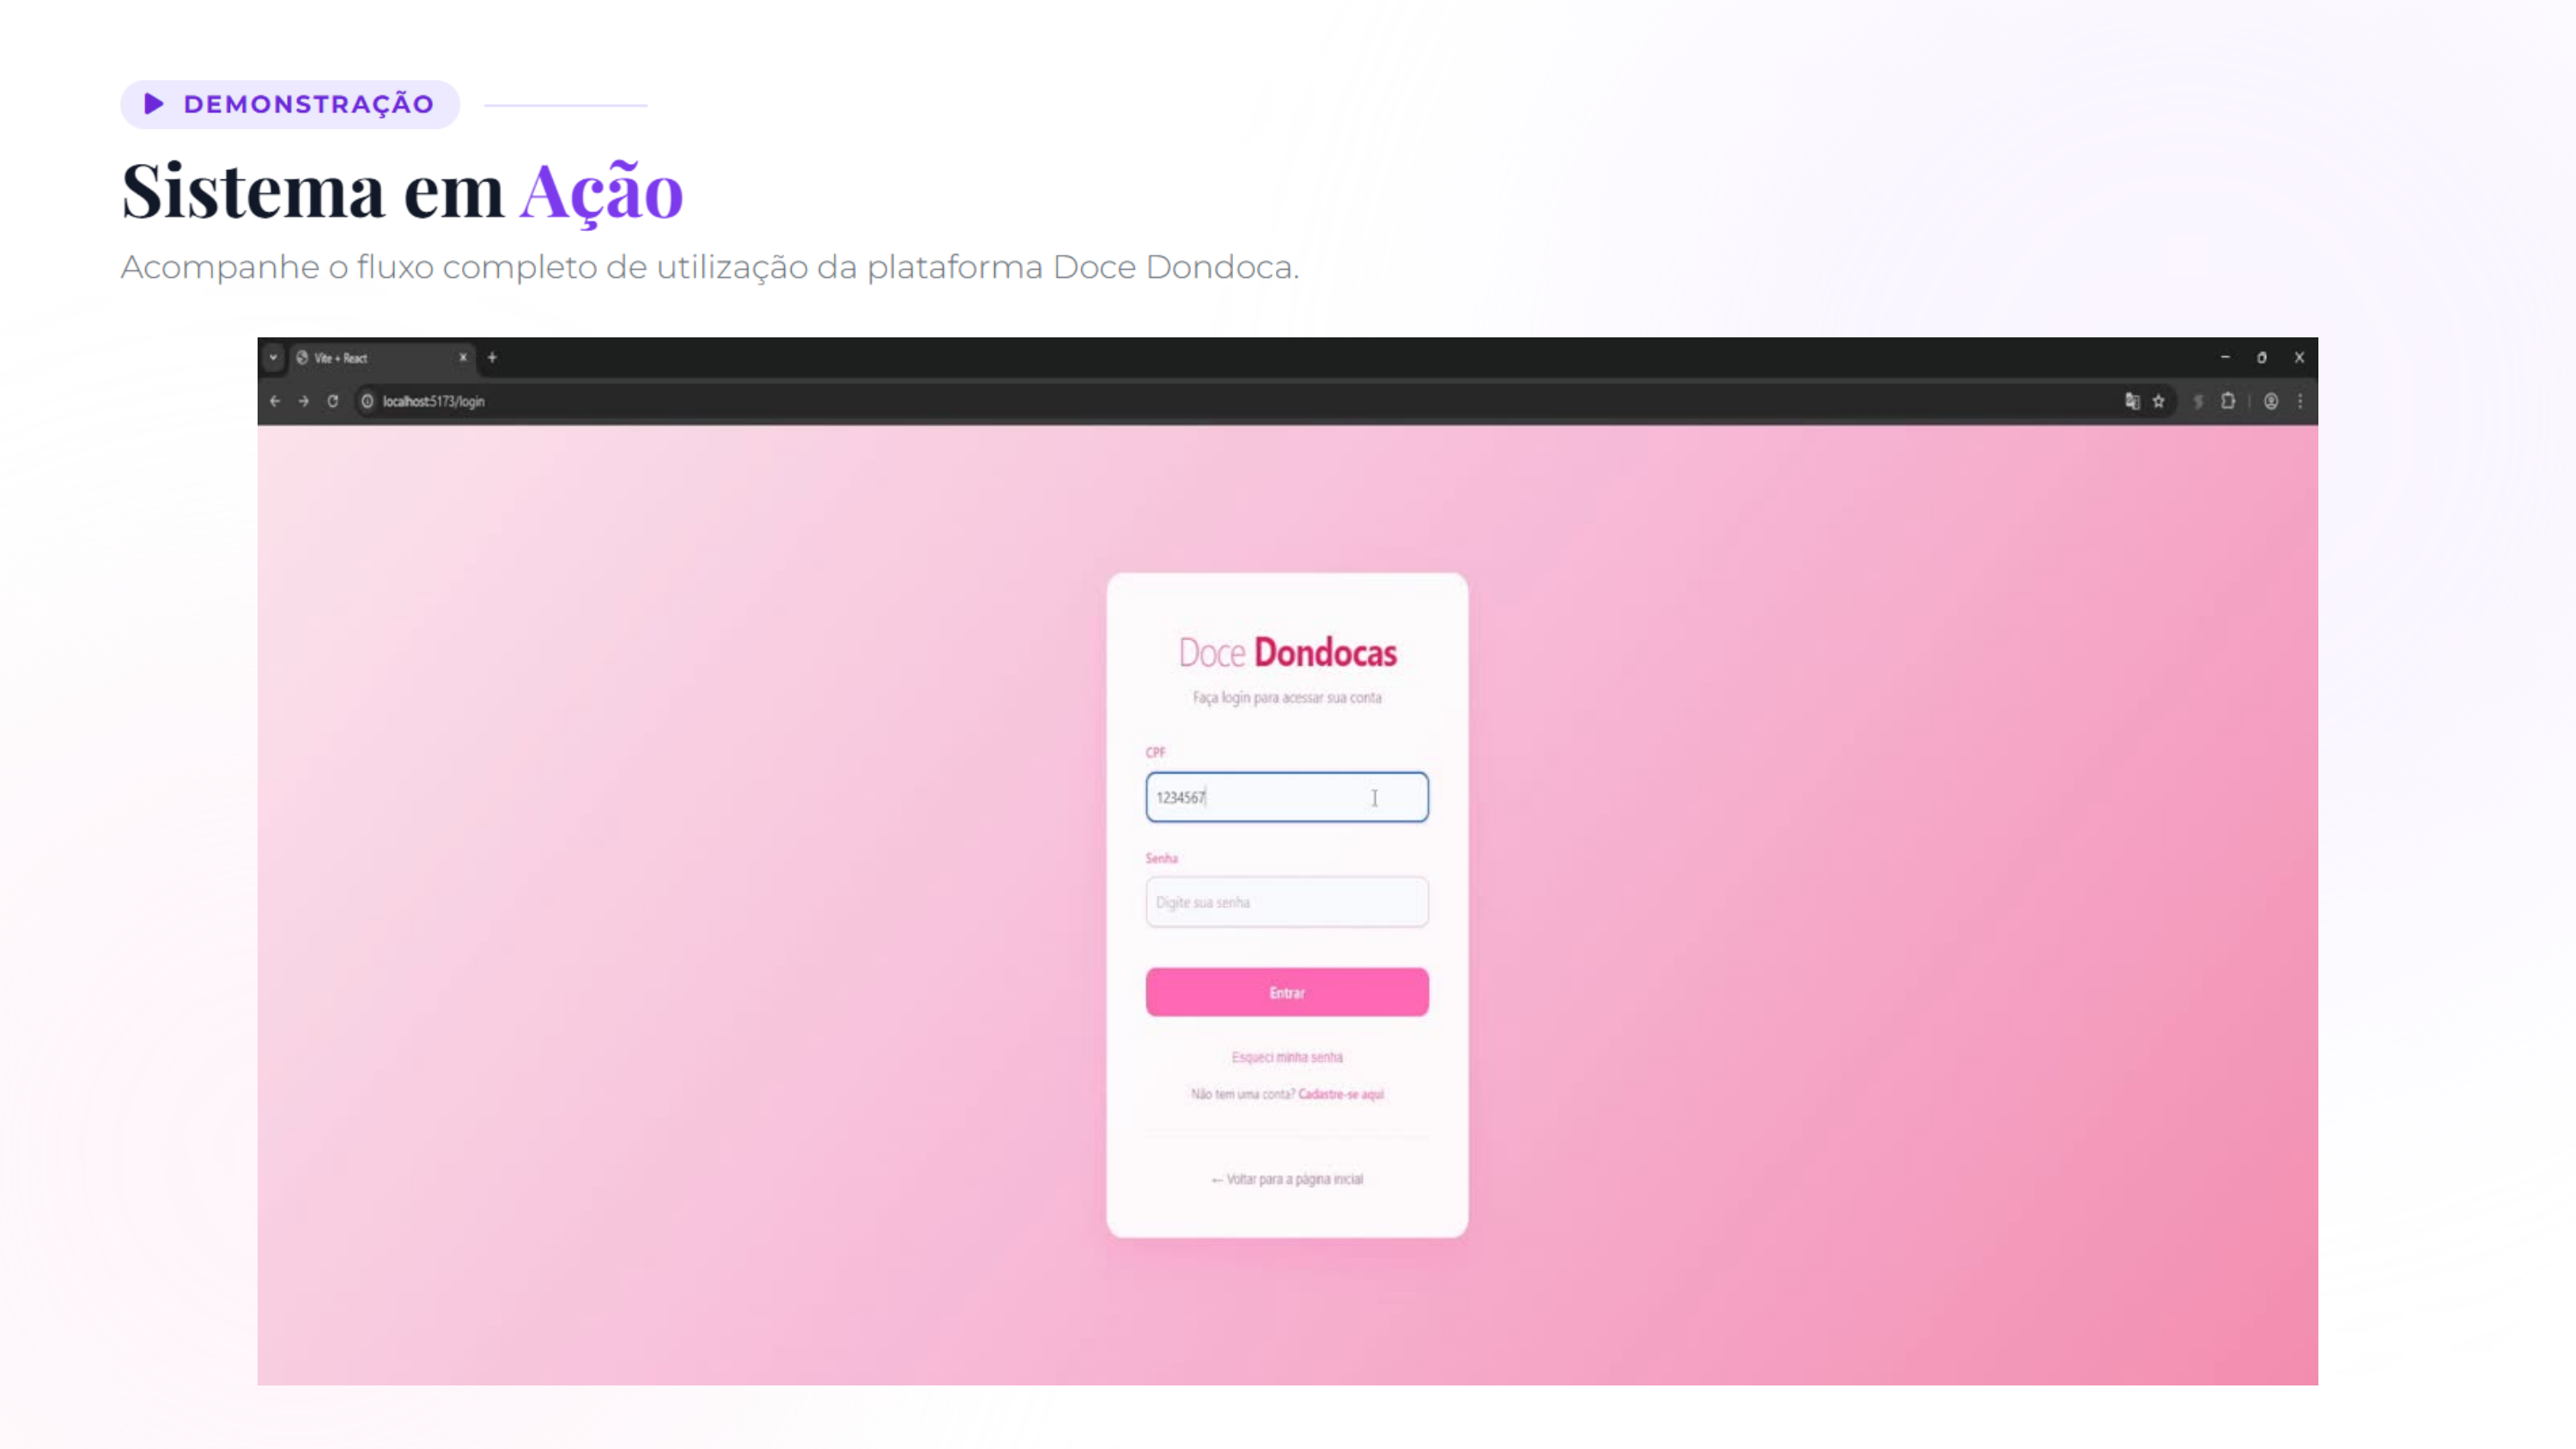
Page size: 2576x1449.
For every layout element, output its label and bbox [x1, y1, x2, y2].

text_box [0, 0, 2576, 1449]
text_box [257, 336, 2319, 1386]
